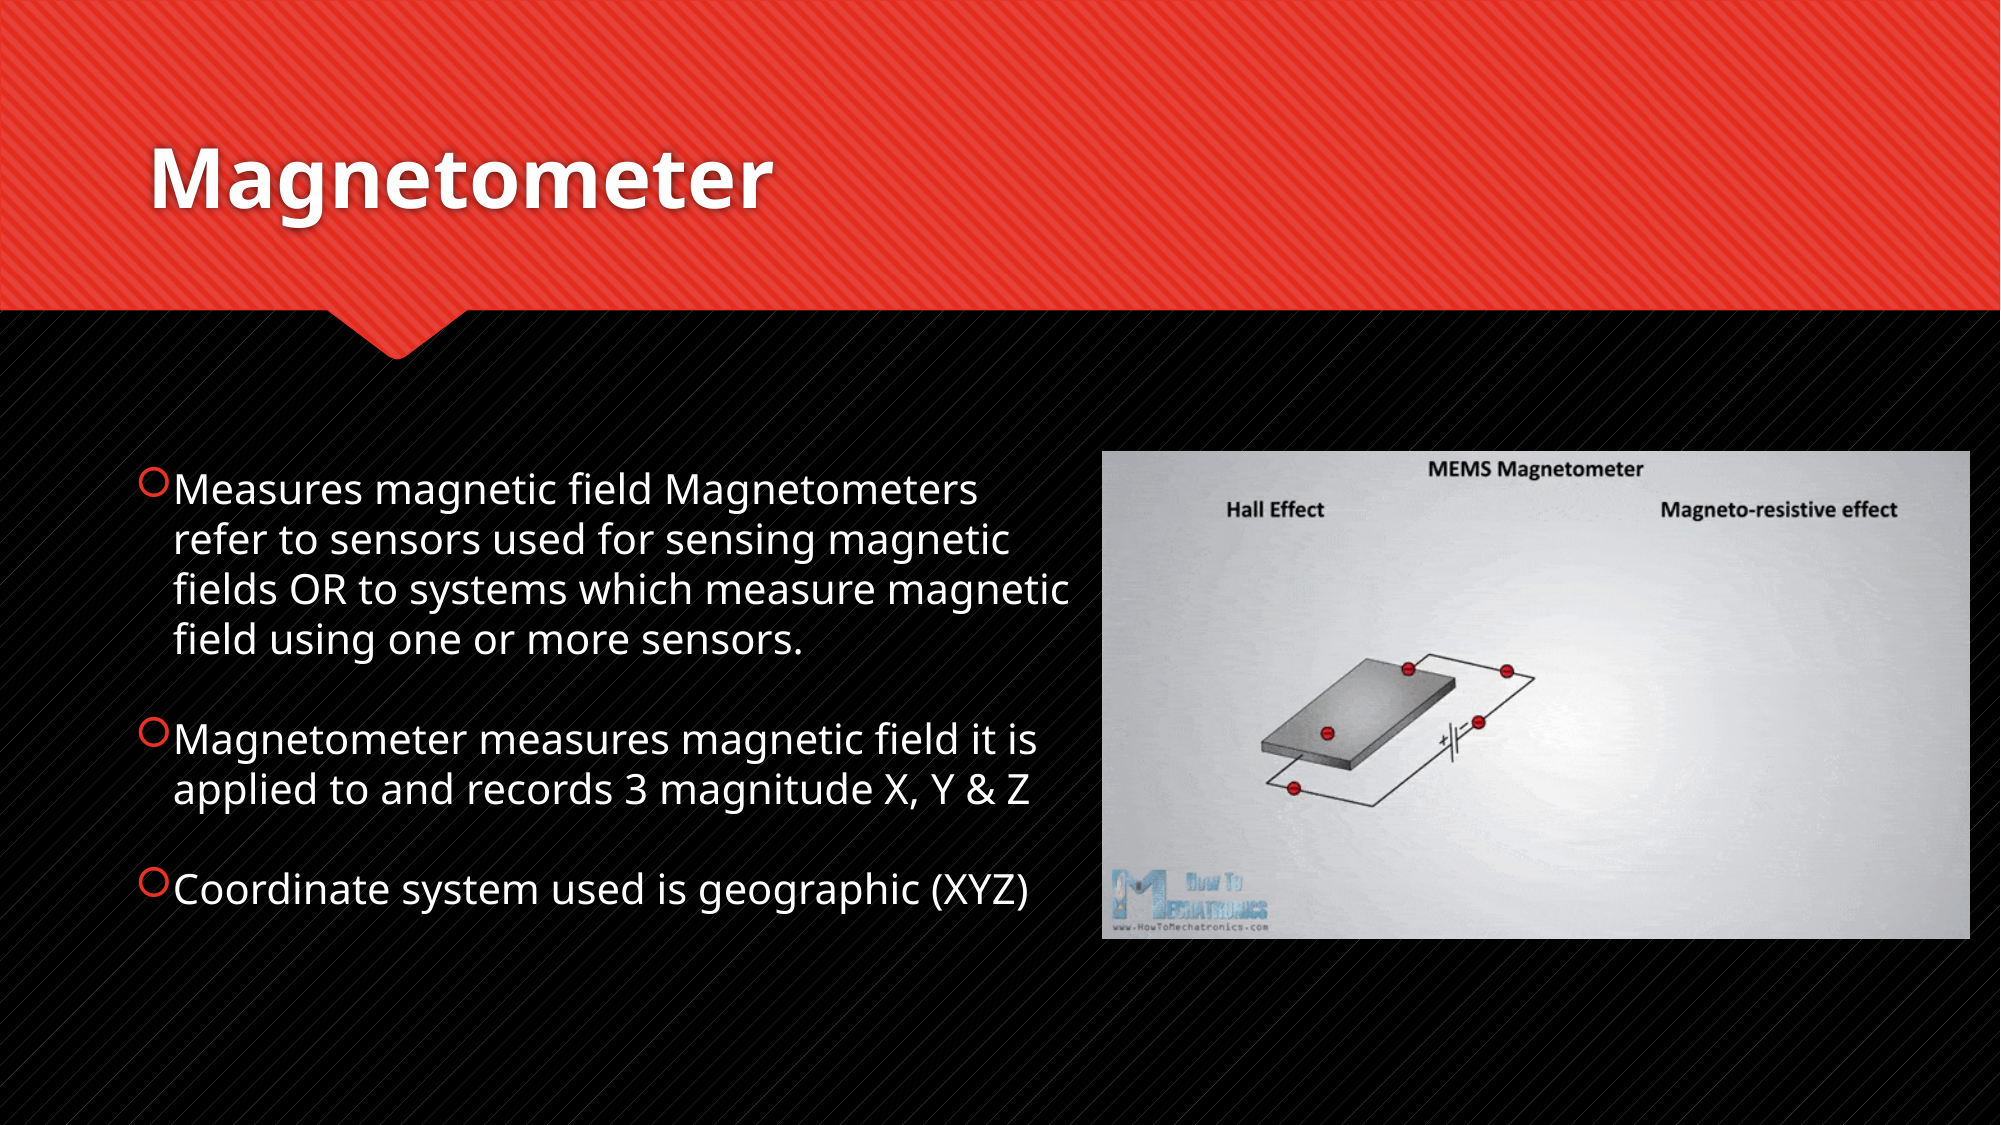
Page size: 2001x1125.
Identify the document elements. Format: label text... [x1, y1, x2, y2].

title Magnetometer [132, 73, 1868, 233]
picture [1102, 451, 1970, 939]
list Measures magnetic field Magnetometers refer to sensors used for sensing magnetic fields OR to systems which measure magnetic field using one or more sensors. Magnetometer measures magnetic field it is applied to and records 3 magnitude X, Y & Z Coordinate system used is geographic (XYZ) [82, 360, 1093, 1065]
